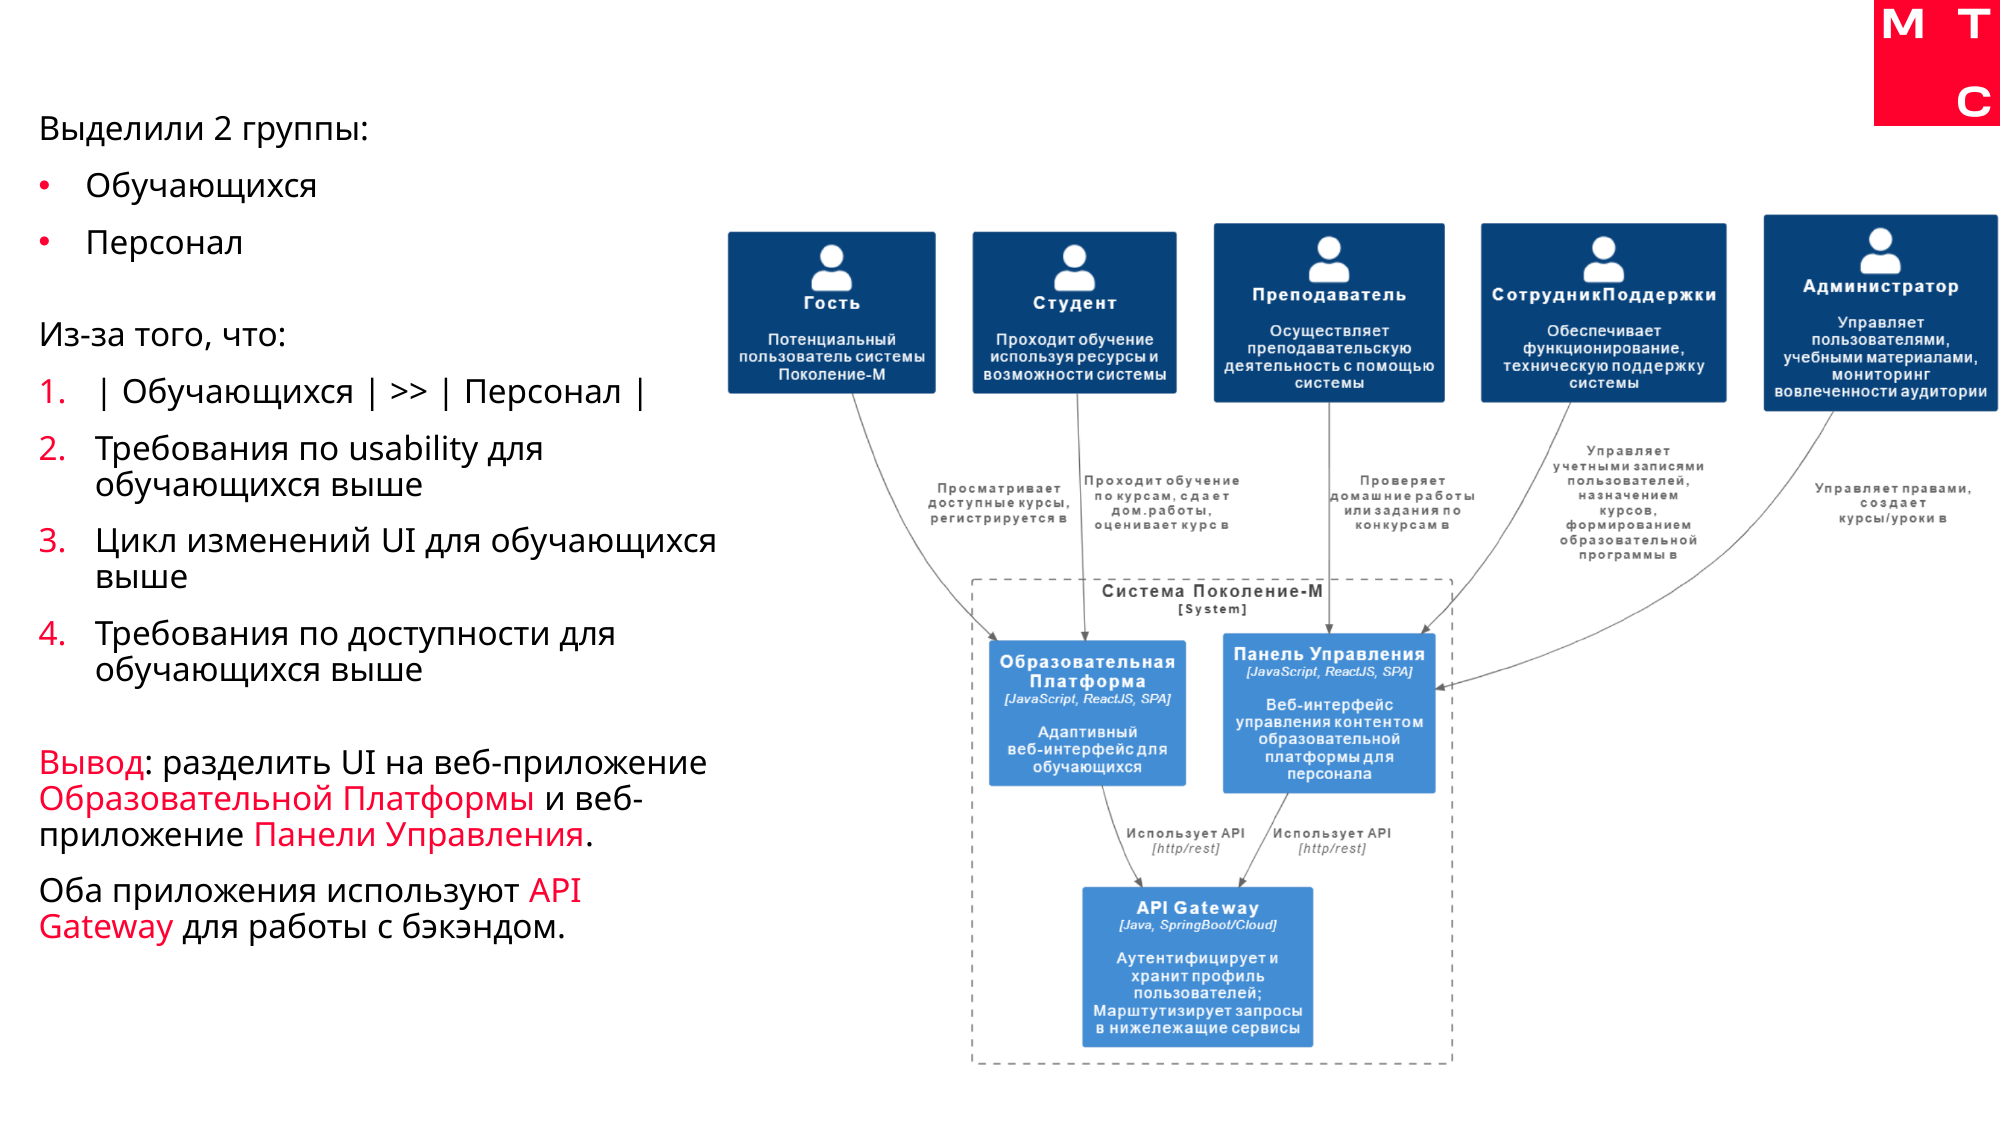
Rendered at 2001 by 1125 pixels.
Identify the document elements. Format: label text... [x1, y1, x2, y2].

picture [724, 210, 2000, 1072]
text_box Выделили 2 группы: Обучающихся Персонал Из-за того, что: | Обучающихся | >> | Персонал | Требования по usability для обучающихся выше Цикл изменений UI для обучающихся выше Требования по доступности для обучающихся выше Вывод: разделить UI на веб-приложение Образовательной Платформы и веб-приложение Панели Управления. Оба приложения используют API Gateway для работы с бэкэндом. [38, 111, 725, 1003]
picture [1874, 0, 2000, 126]
